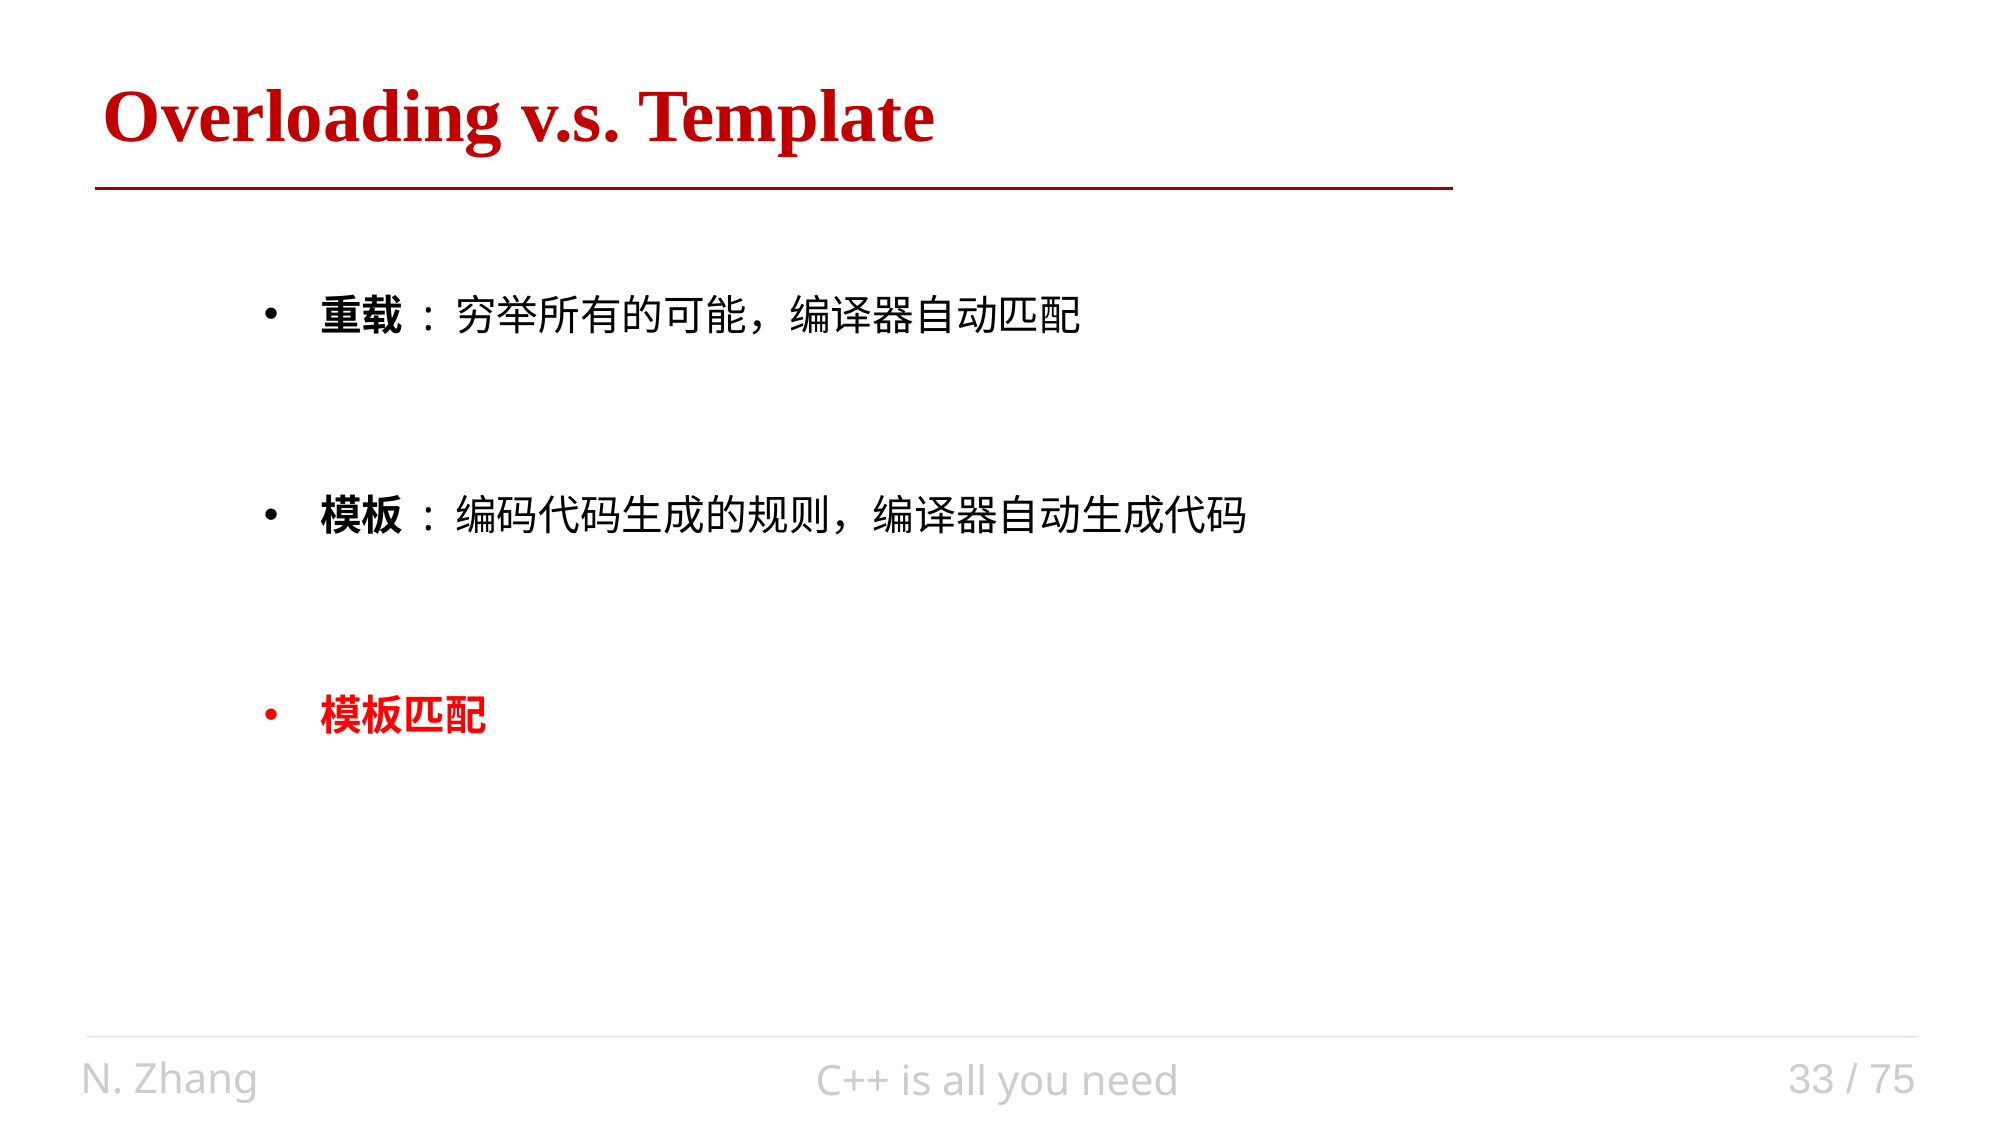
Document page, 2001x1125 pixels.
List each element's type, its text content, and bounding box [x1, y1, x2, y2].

text_box 33 / 75 [1773, 1044, 1931, 1110]
text_box Overloading v.s. Template [88, 58, 1166, 164]
text_box N. Zhang [65, 1044, 274, 1110]
text_box 重载 : 穷举所有的可能，编译器自动匹配 模板 : 编码代码生成的规则，编译器自动生成代码 模板匹配 [249, 281, 1273, 747]
text_box C++ is all you need [800, 1046, 1195, 1112]
